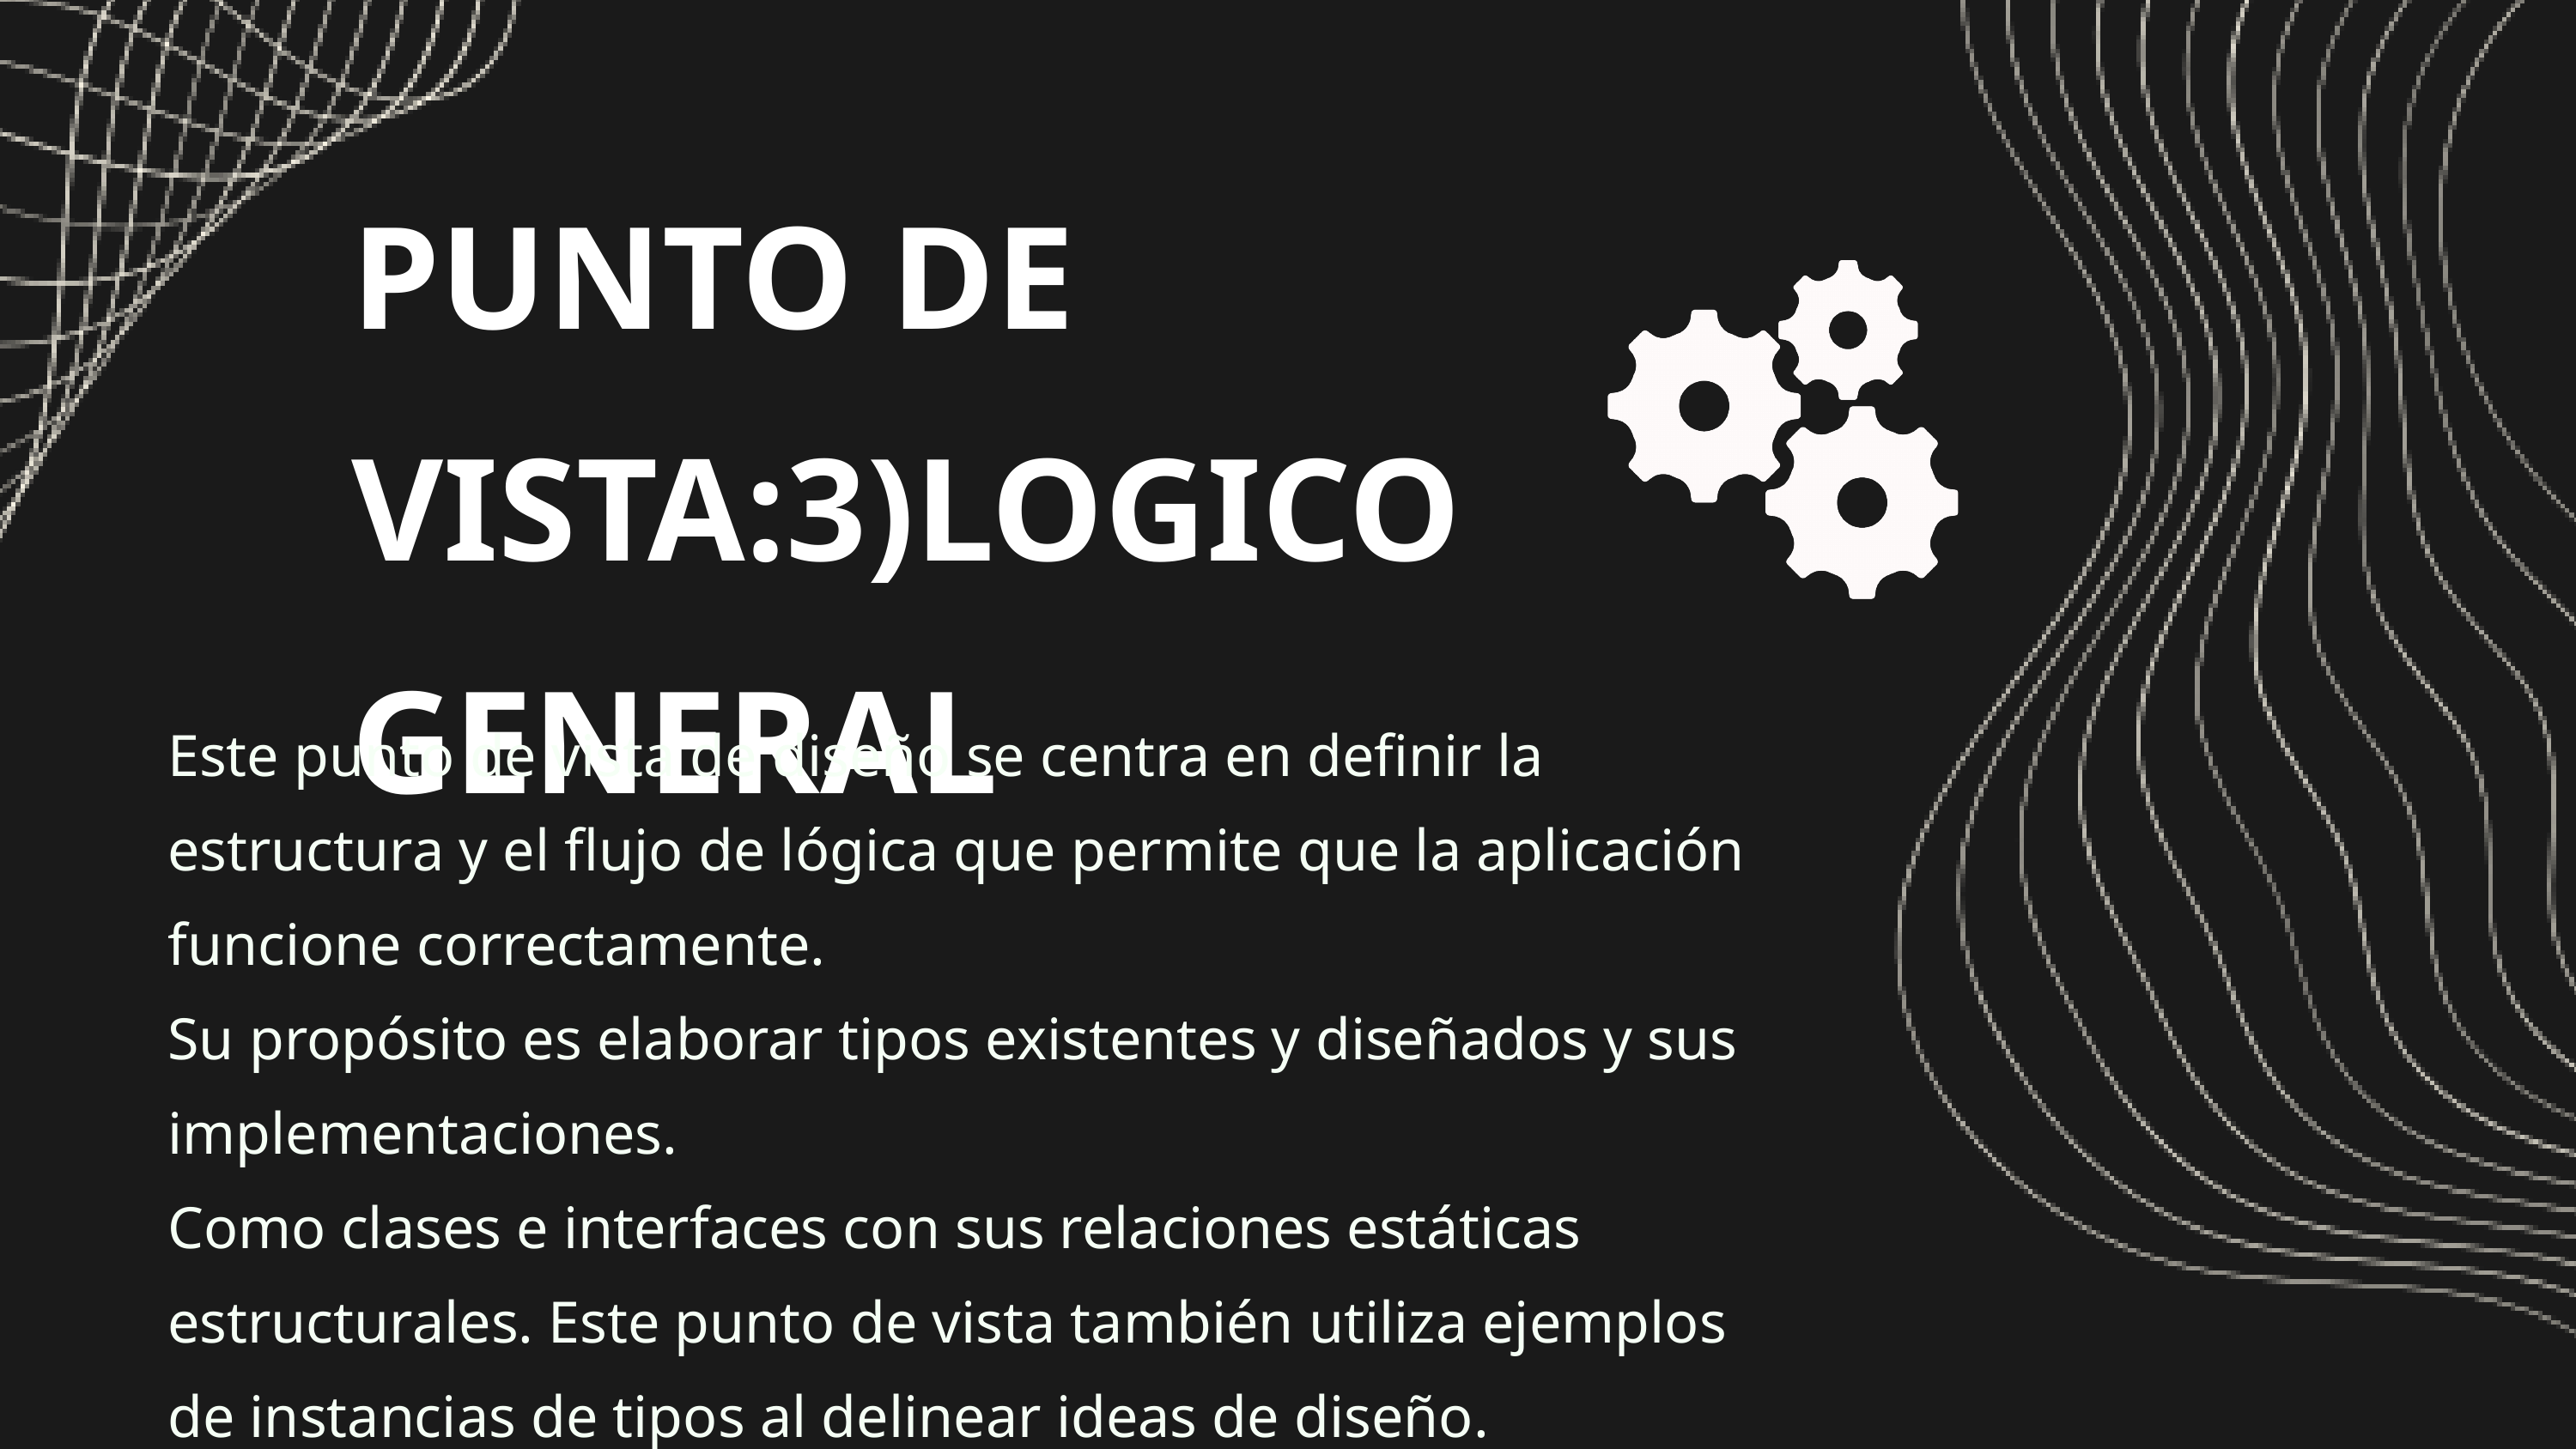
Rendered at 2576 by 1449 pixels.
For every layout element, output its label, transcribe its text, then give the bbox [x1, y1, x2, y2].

text_box [1893, 0, 2576, 1449]
text_box PUNTO DE VISTA:3)LOGICO GENERAL [351, 124, 1893, 822]
text_box [0, 0, 981, 660]
text_box Este punto de vista de diseño se centra en definir la estructura y el flujo de lógica que permite que la aplicación funcione correctamente. Su propósito es elaborar tipos existentes y diseñados y sus implementaciones. Como clases e interfaces con sus relaciones estáticas estructurales. Este punto de vista también utiliza ejemplos de instancias de tipos al delinear ideas de diseño. [167, 693, 1795, 1449]
text_box [1607, 260, 1959, 599]
